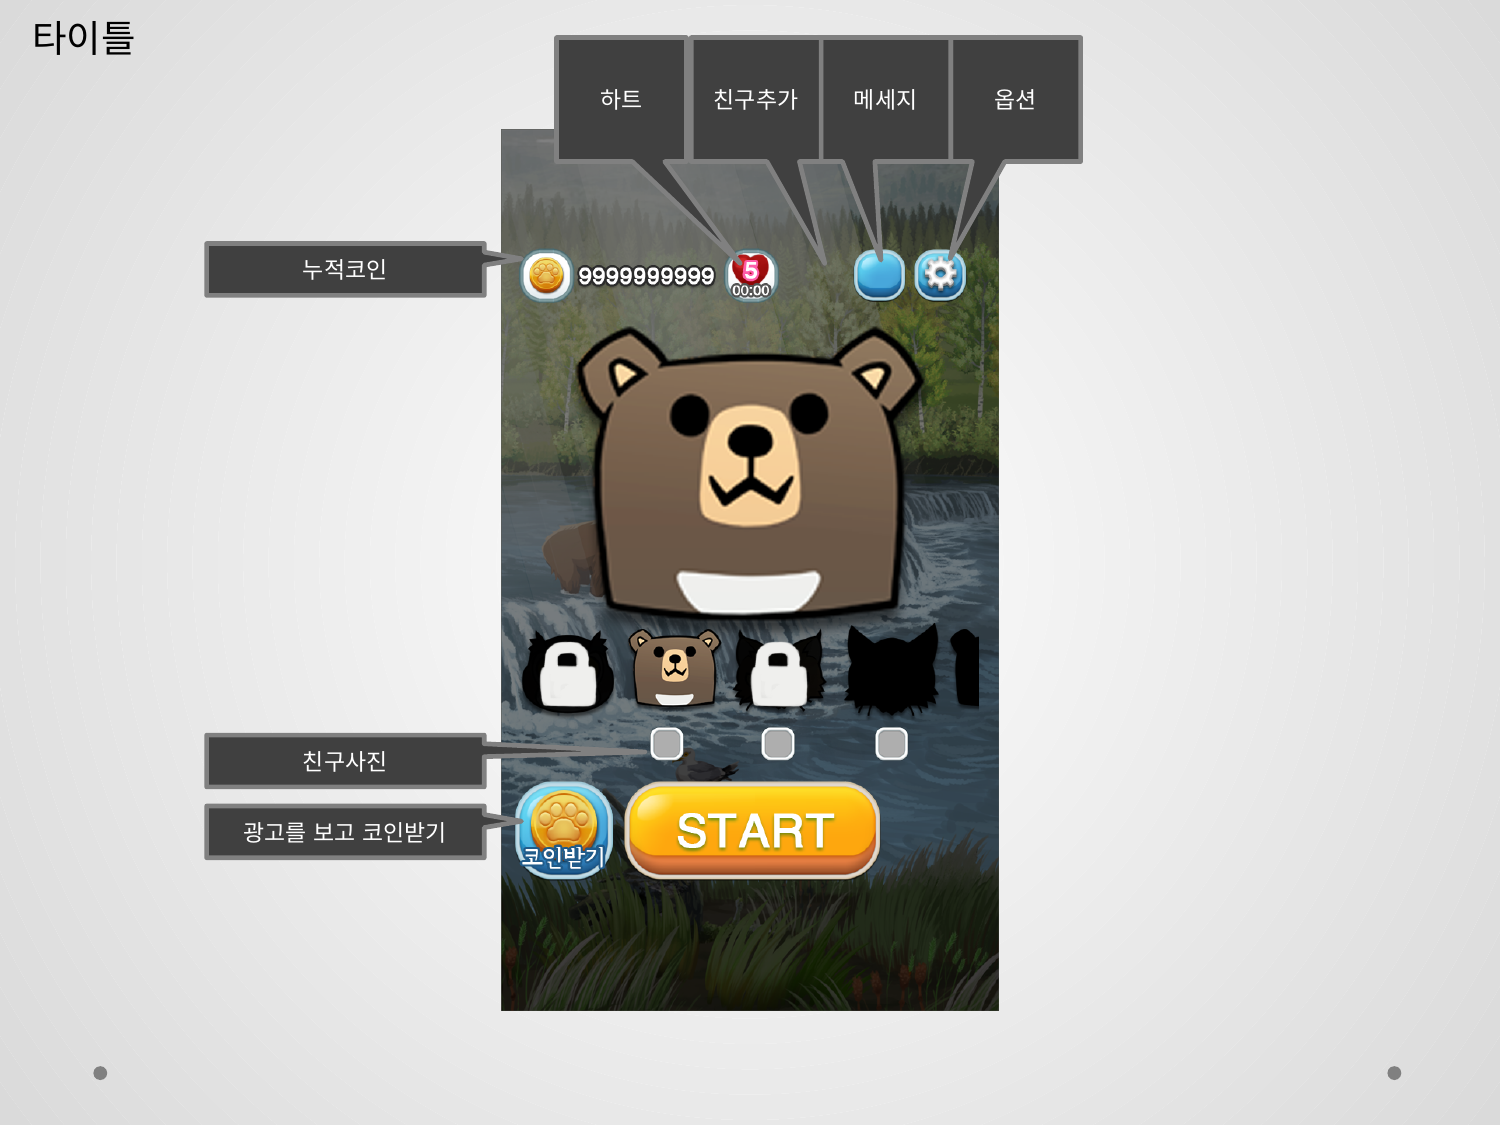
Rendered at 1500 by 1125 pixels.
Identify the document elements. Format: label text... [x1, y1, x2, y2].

text_box 타이틀 [17, 7, 1069, 67]
text_box 친구추가 [689, 35, 824, 128]
text_box 메세지 [823, 35, 954, 128]
text_box 옵션 [953, 35, 1083, 168]
text_box 하트 [554, 35, 689, 128]
text_box 친구사진 [204, 732, 496, 790]
text_box 누적코인 [204, 241, 496, 298]
text_box 광고를 보고 코인받기 [204, 803, 496, 861]
picture [501, 129, 999, 1011]
